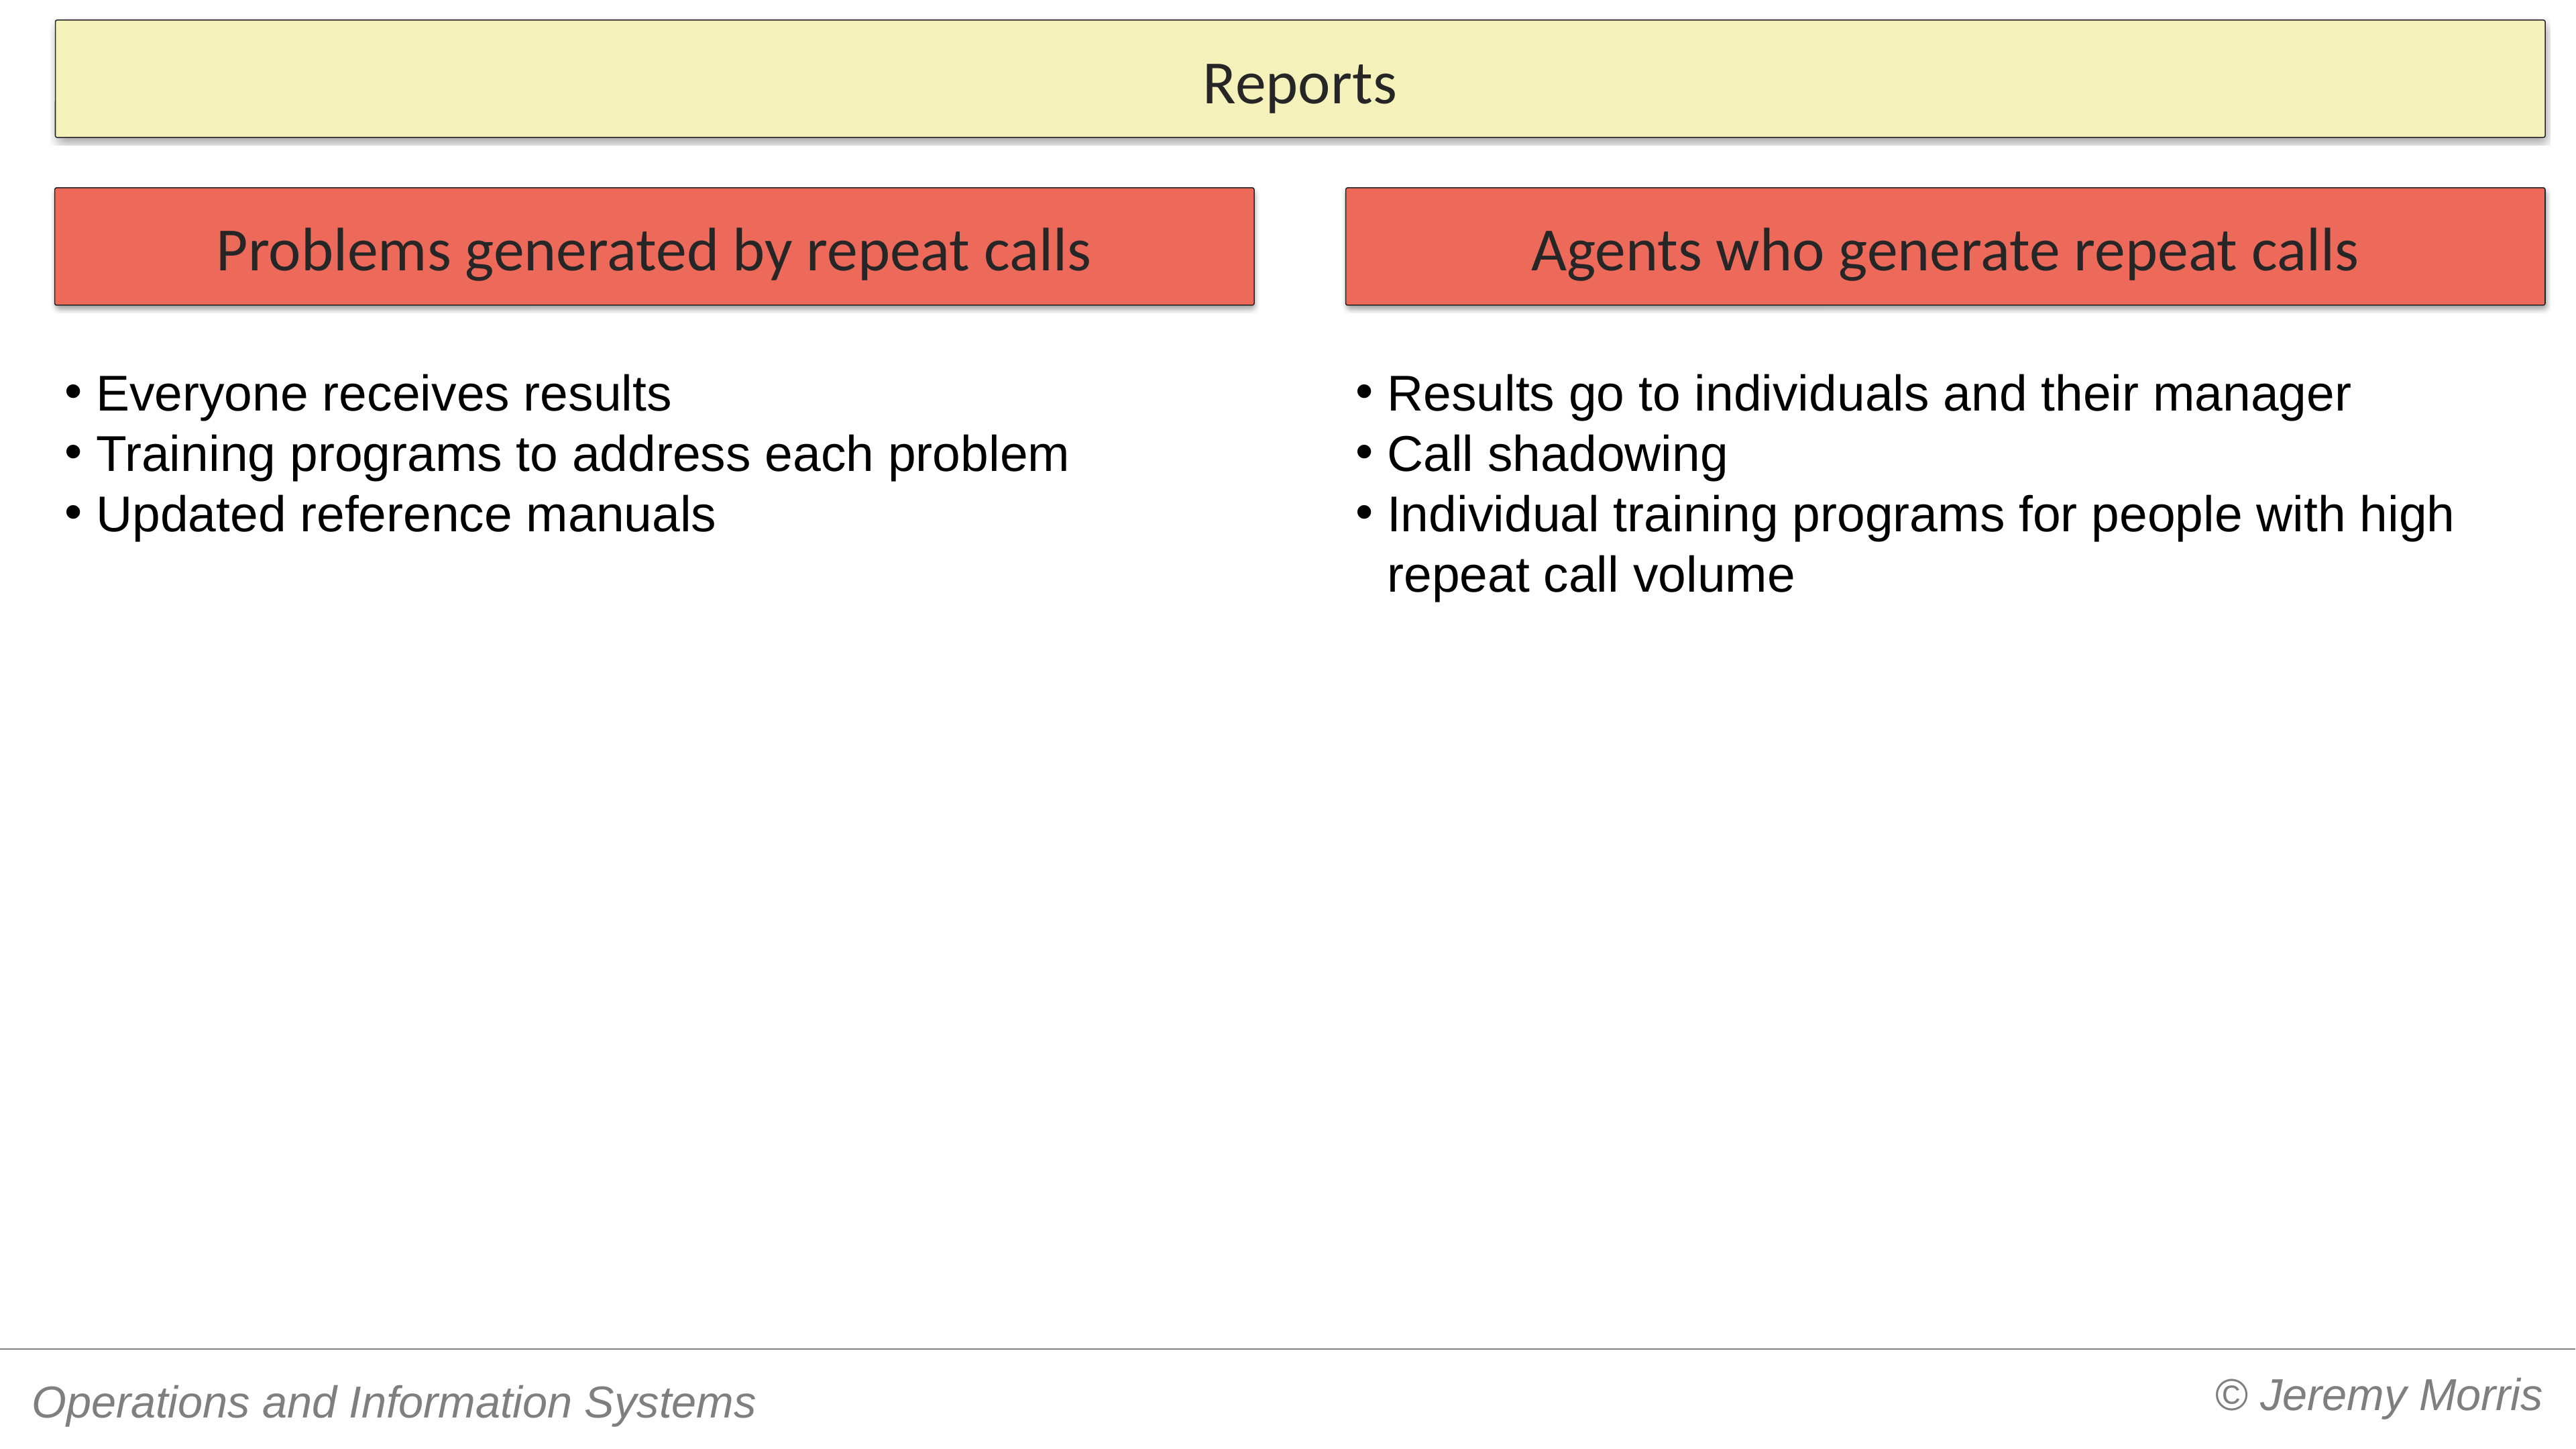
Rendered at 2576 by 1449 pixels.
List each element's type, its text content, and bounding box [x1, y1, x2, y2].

text_box Agents who generate repeat calls [1345, 187, 2546, 306]
text_box Problems generated by repeat calls [54, 187, 1255, 306]
text_box Reports [54, 19, 2546, 138]
text_box Everyone receives results Training programs to address each problem Updated reference manuals [54, 355, 1254, 547]
text_box Results go to individuals and their manager Call shadowing Individual training programs for people with high repeat call volume [1345, 355, 2545, 607]
